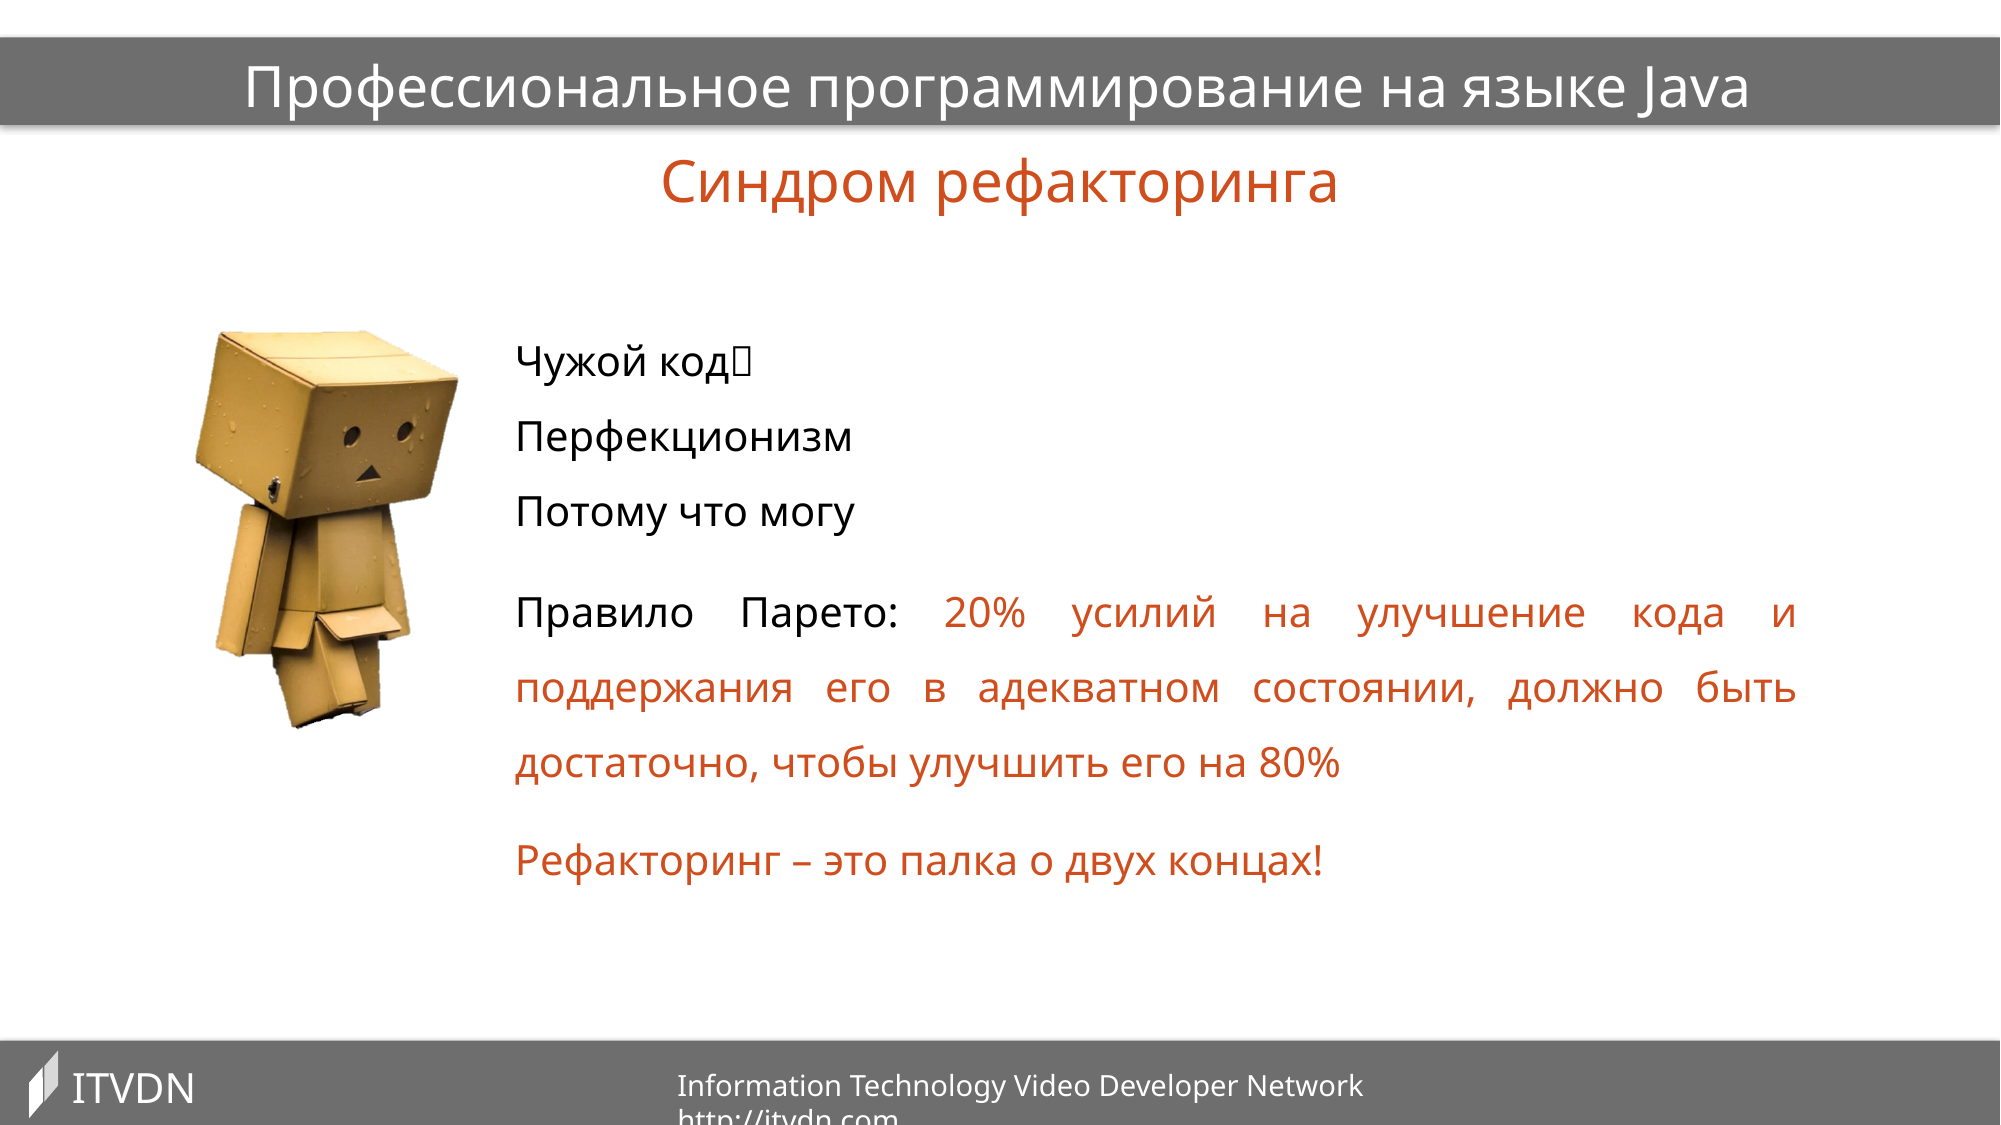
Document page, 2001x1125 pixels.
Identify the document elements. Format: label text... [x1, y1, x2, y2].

text_box Профессиональное программирование на языке Java [207, 37, 1788, 132]
text_box Information Technology Video Developer Network http://itvdn.com [662, 1059, 1963, 1125]
text_box Синдром рефакторинга [324, 138, 1675, 225]
text_box ITVDN [62, 1054, 212, 1120]
text_box Чужой код Перфекционизм Потому что могу Правило Парето: 20% усилий на улучшение кода и поддержания его в адекватном состоянии, должно быть достаточно, чтобы улучшить его на 80% Рефакторинг – это палка о двух концах! [500, 302, 1813, 891]
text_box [28, 1050, 59, 1119]
text_box [0, 34, 2000, 128]
picture [178, 315, 472, 744]
text_box [0, 1037, 2000, 1125]
